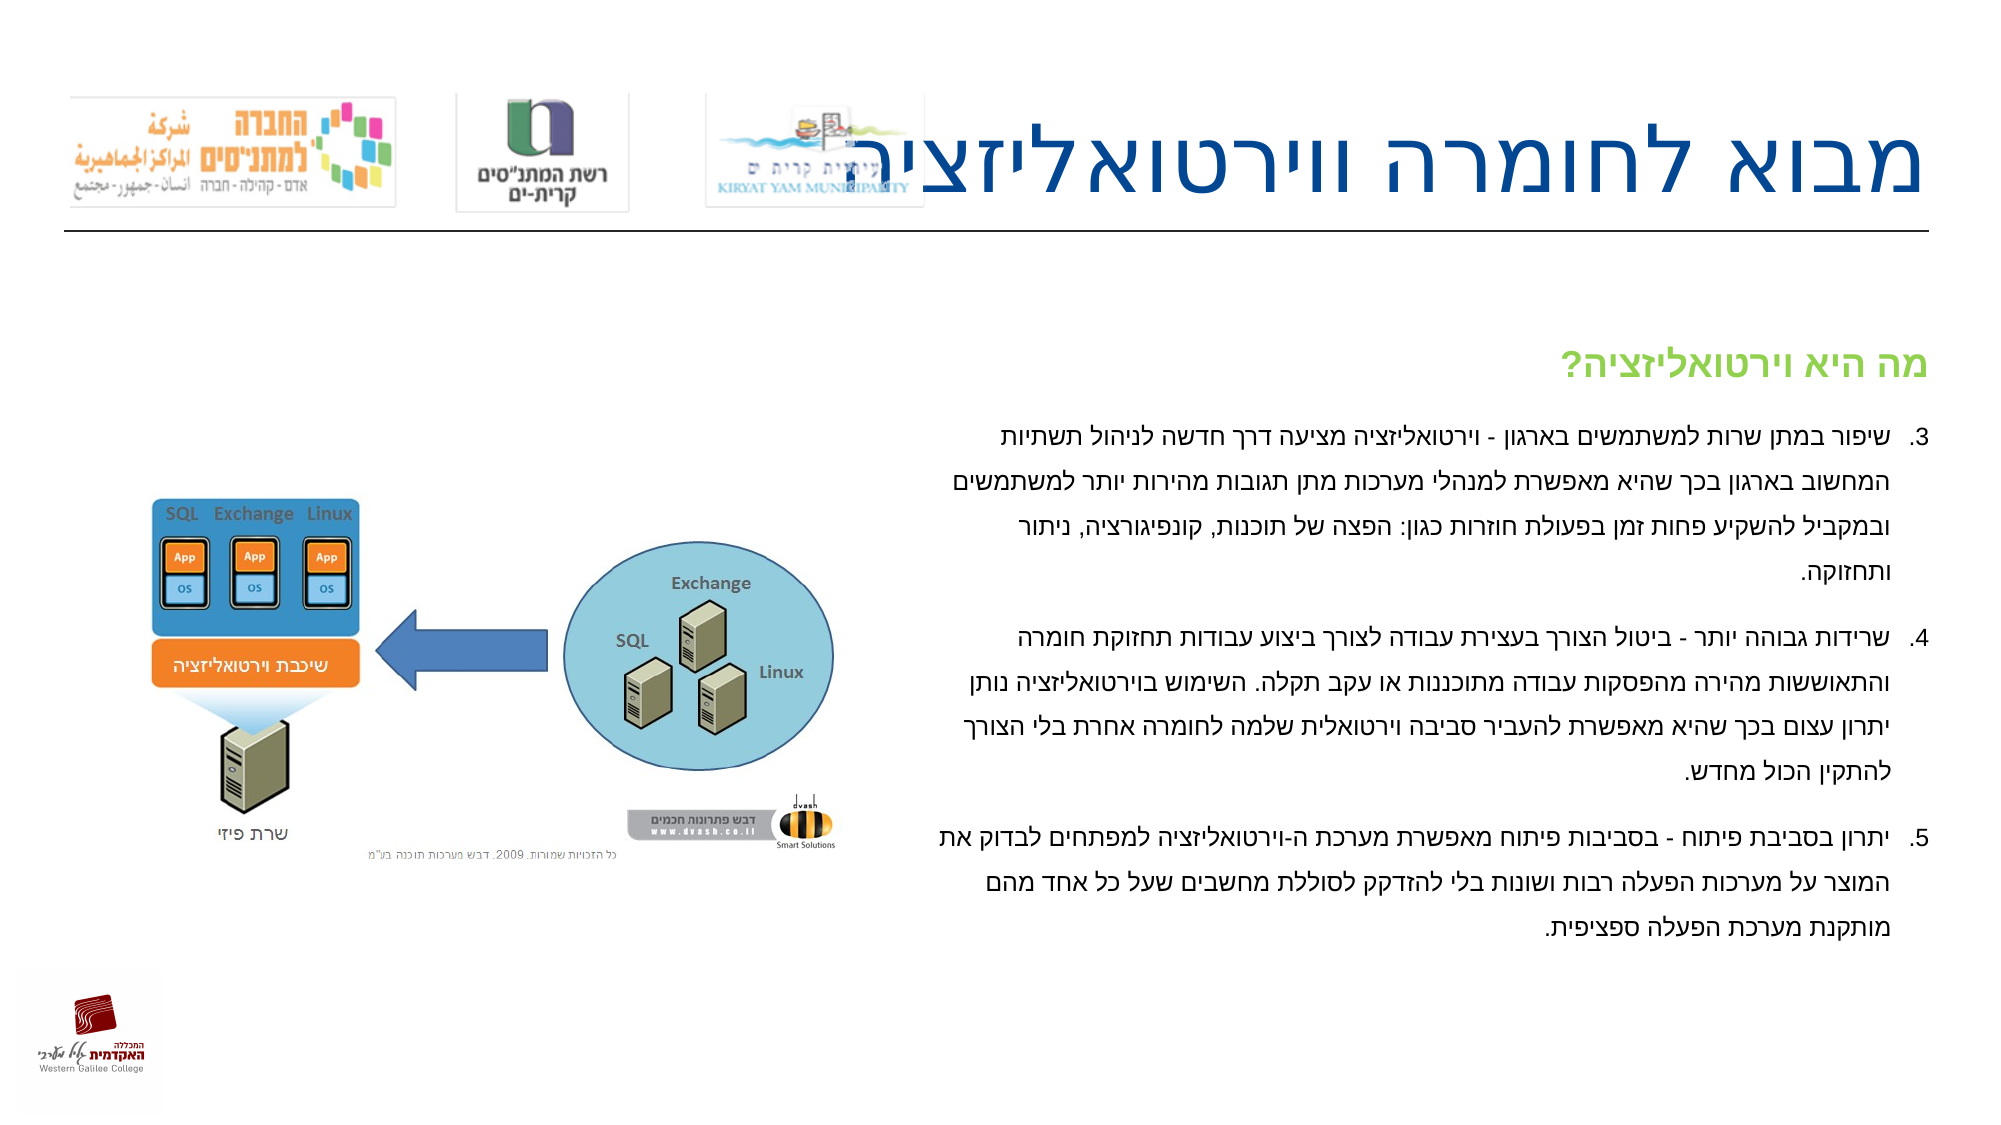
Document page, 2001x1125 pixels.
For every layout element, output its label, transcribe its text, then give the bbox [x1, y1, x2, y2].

picture [18, 970, 164, 1116]
text_box מה היא וירטואליזציה? שיפור במתן שרות למשתמשים בארגון - וירטואליזציה מציעה דרך חדשה לניהול תשתיות המחשוב בארגון בכך שהיא מאפשרת למנהלי מערכות מתן תגובות מהירות יותר למשתמשים ובמקביל להשקיע פחות זמן בפעולת חוזרות כגון: הפצה של תוכנות, קונפיגורציה, ניתור ותחזוקה. שרידות גבוהה יותר - ביטול הצורך בעצירת עבודה לצורך ביצוע עבודות תחזוקת חומרה והתאוששות מהירה מהפסקות עבודה מתוכננות או עקב תקלה. השימוש בוירטואליזציה נותן יתרון עצום בכך שהיא מאפשרת להעביר סביבה וירטואלית שלמה לחומרה אחרת בלי הצורך להתקין הכול מחדש. יתרון בסביבת פיתוח - בסביבות פיתוח מאפשרת מערכת ה-וירטואליזציה למפתחים לבדוק את המוצר על מערכות הפעלה רבות ושונות בלי להזדקק לסוללת מחשבים שעל כל אחד מהם מותקנת מערכת הפעלה ספציפית. [924, 309, 1930, 1043]
picture [70, 93, 925, 213]
picture [150, 493, 844, 859]
title מבוא לחומרה ווירטואליזציה [64, 55, 1930, 221]
